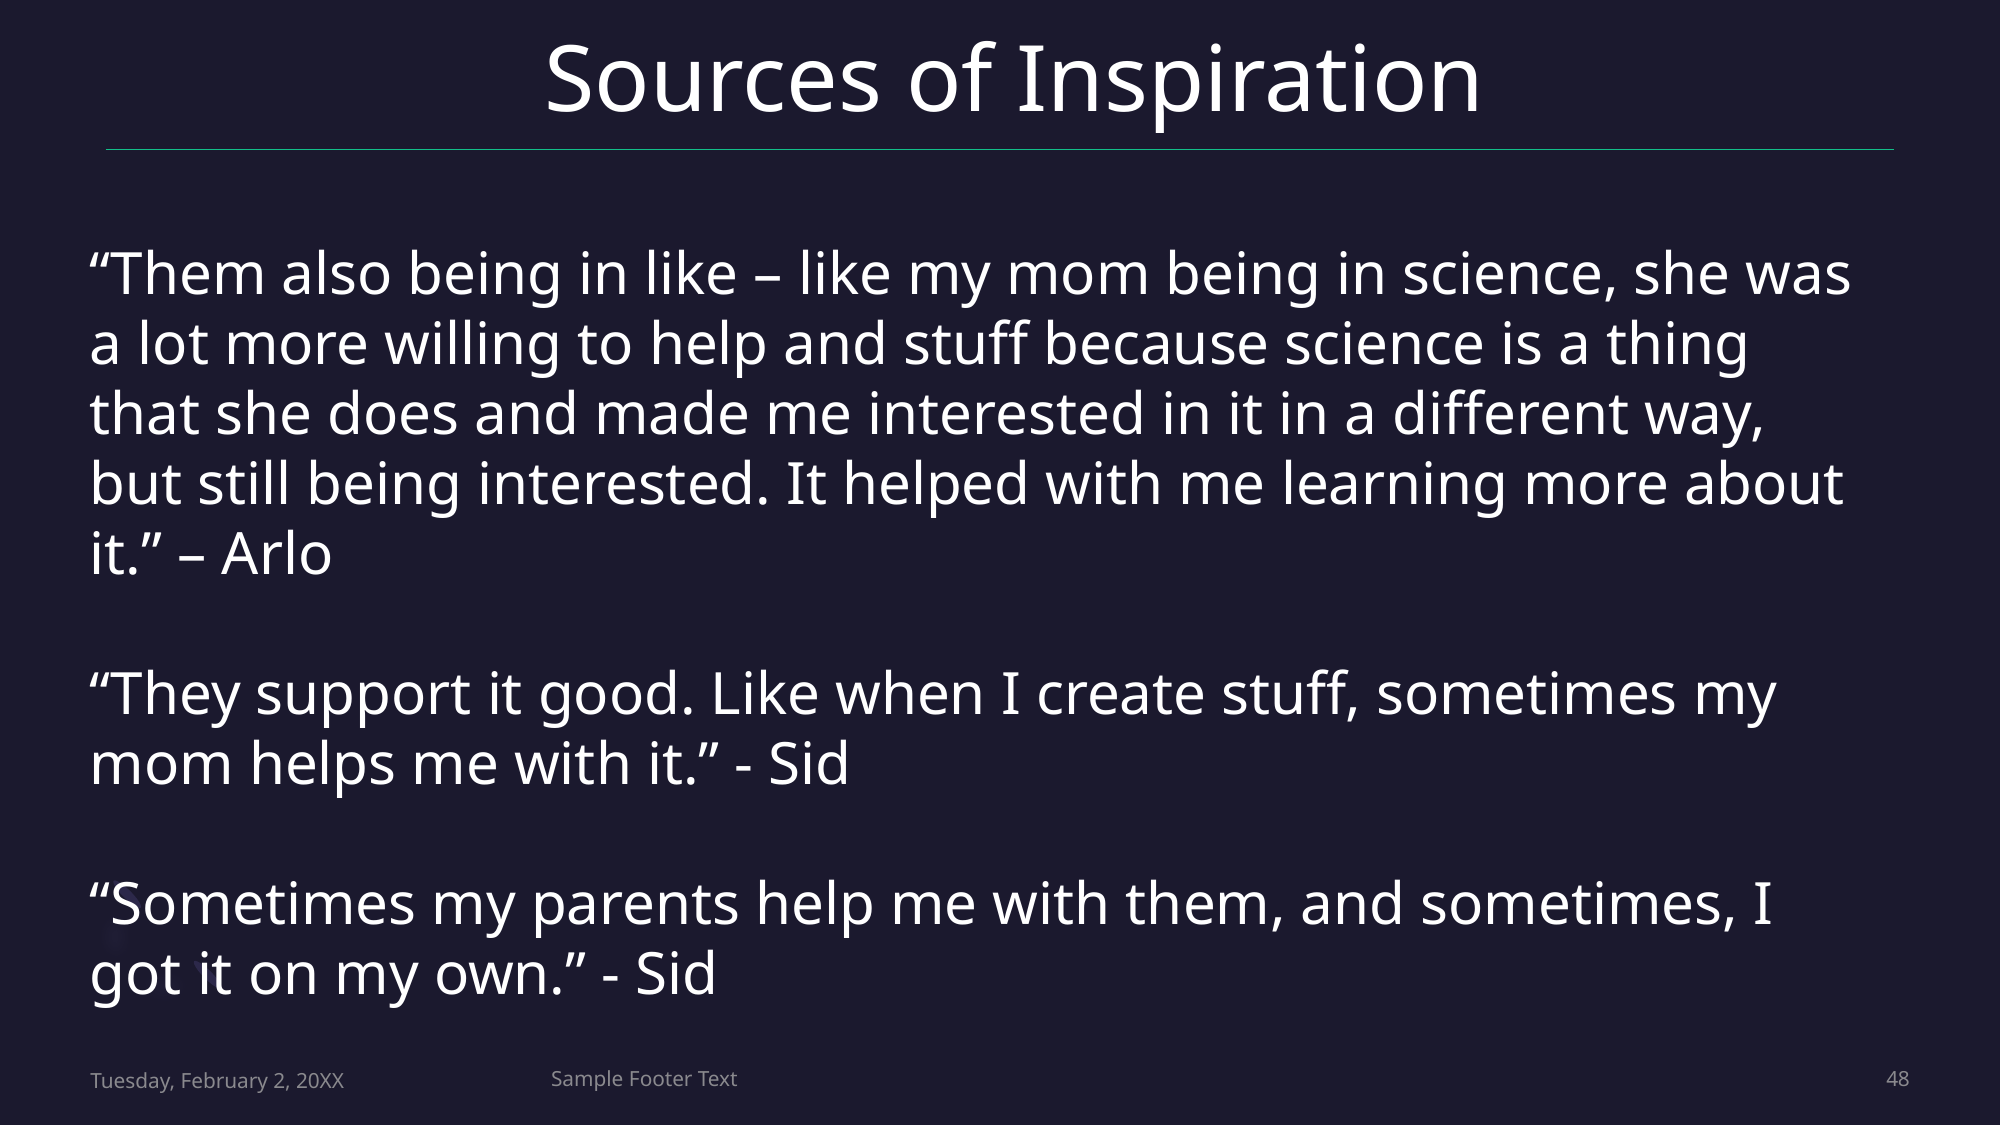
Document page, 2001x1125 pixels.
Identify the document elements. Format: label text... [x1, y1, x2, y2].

text_box “Them also being in like – like my mom being in science, she was a lot more willing to help and stuff because science is a thing that she does and made me interested in it in a different way, but still being interested. It helped with me learning more about it.” – Arlo “They support it good. Like when I create stuff, sometimes my mom helps me with it.” - Sid “Sometimes my parents help me with them, and sometimes, I got it on my own.” - Sid [75, 158, 1883, 1125]
slide_number 48 [1883, 1067, 1910, 1093]
title Sources of Inspiration [105, 32, 1925, 251]
